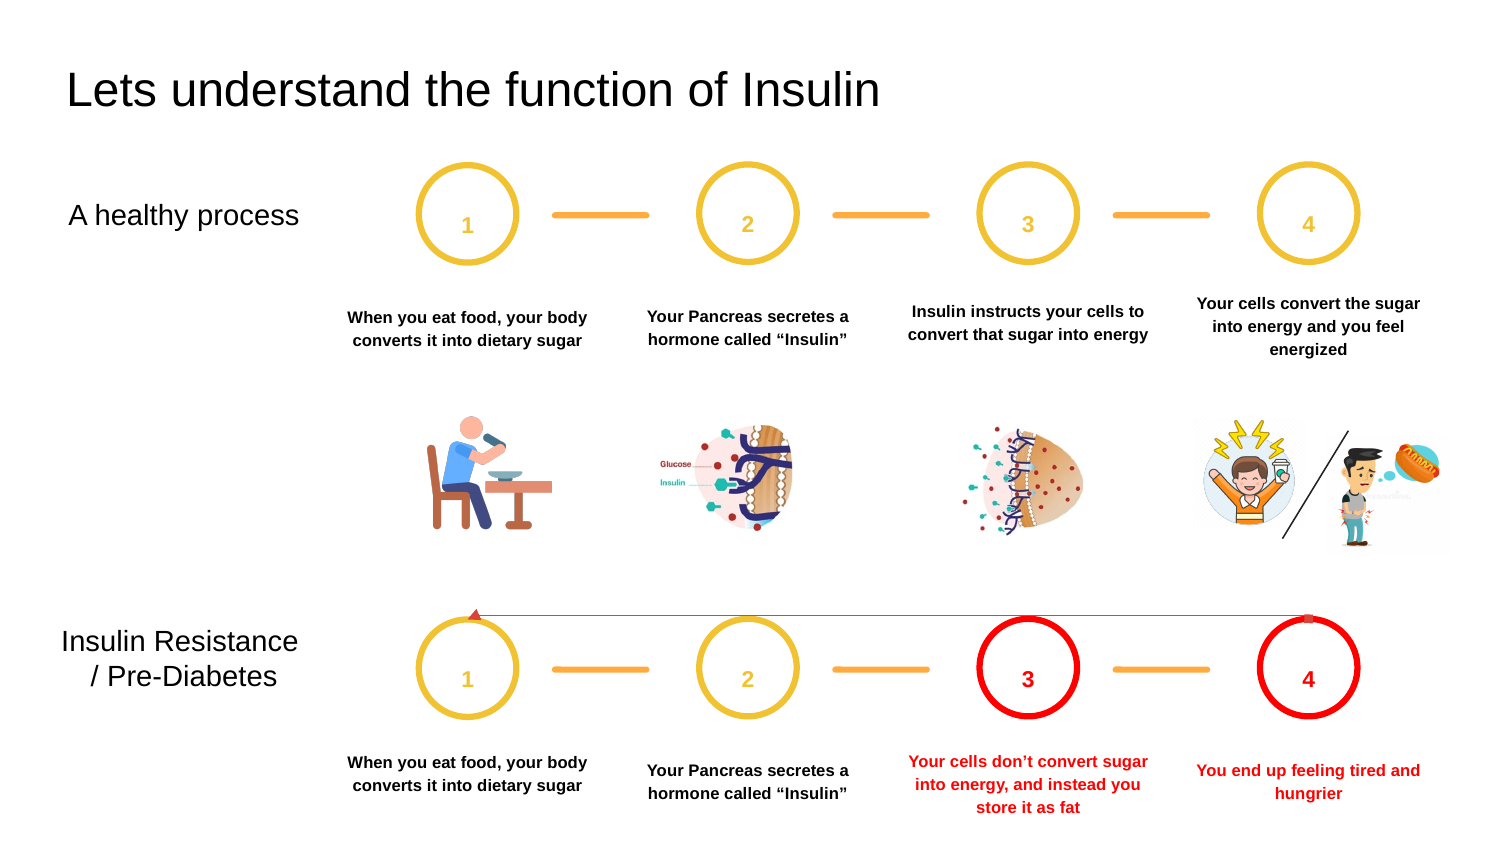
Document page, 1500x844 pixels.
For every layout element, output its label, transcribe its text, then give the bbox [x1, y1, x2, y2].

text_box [893, 618, 1169, 833]
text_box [1282, 430, 1349, 539]
picture [1192, 417, 1305, 528]
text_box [327, 164, 605, 365]
picture [649, 405, 808, 543]
title Lets understand the function of Insulin [51, 43, 1449, 138]
picture [1326, 434, 1450, 555]
picture [957, 405, 1099, 543]
text_box Insulin Resistance / Pre-Diabetes [27, 614, 341, 735]
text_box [1168, 164, 1450, 375]
picture [427, 410, 553, 535]
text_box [607, 618, 882, 819]
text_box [607, 164, 885, 364]
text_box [327, 619, 605, 811]
text_box A healthy process [27, 189, 322, 274]
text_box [887, 164, 1166, 360]
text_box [1168, 618, 1450, 819]
